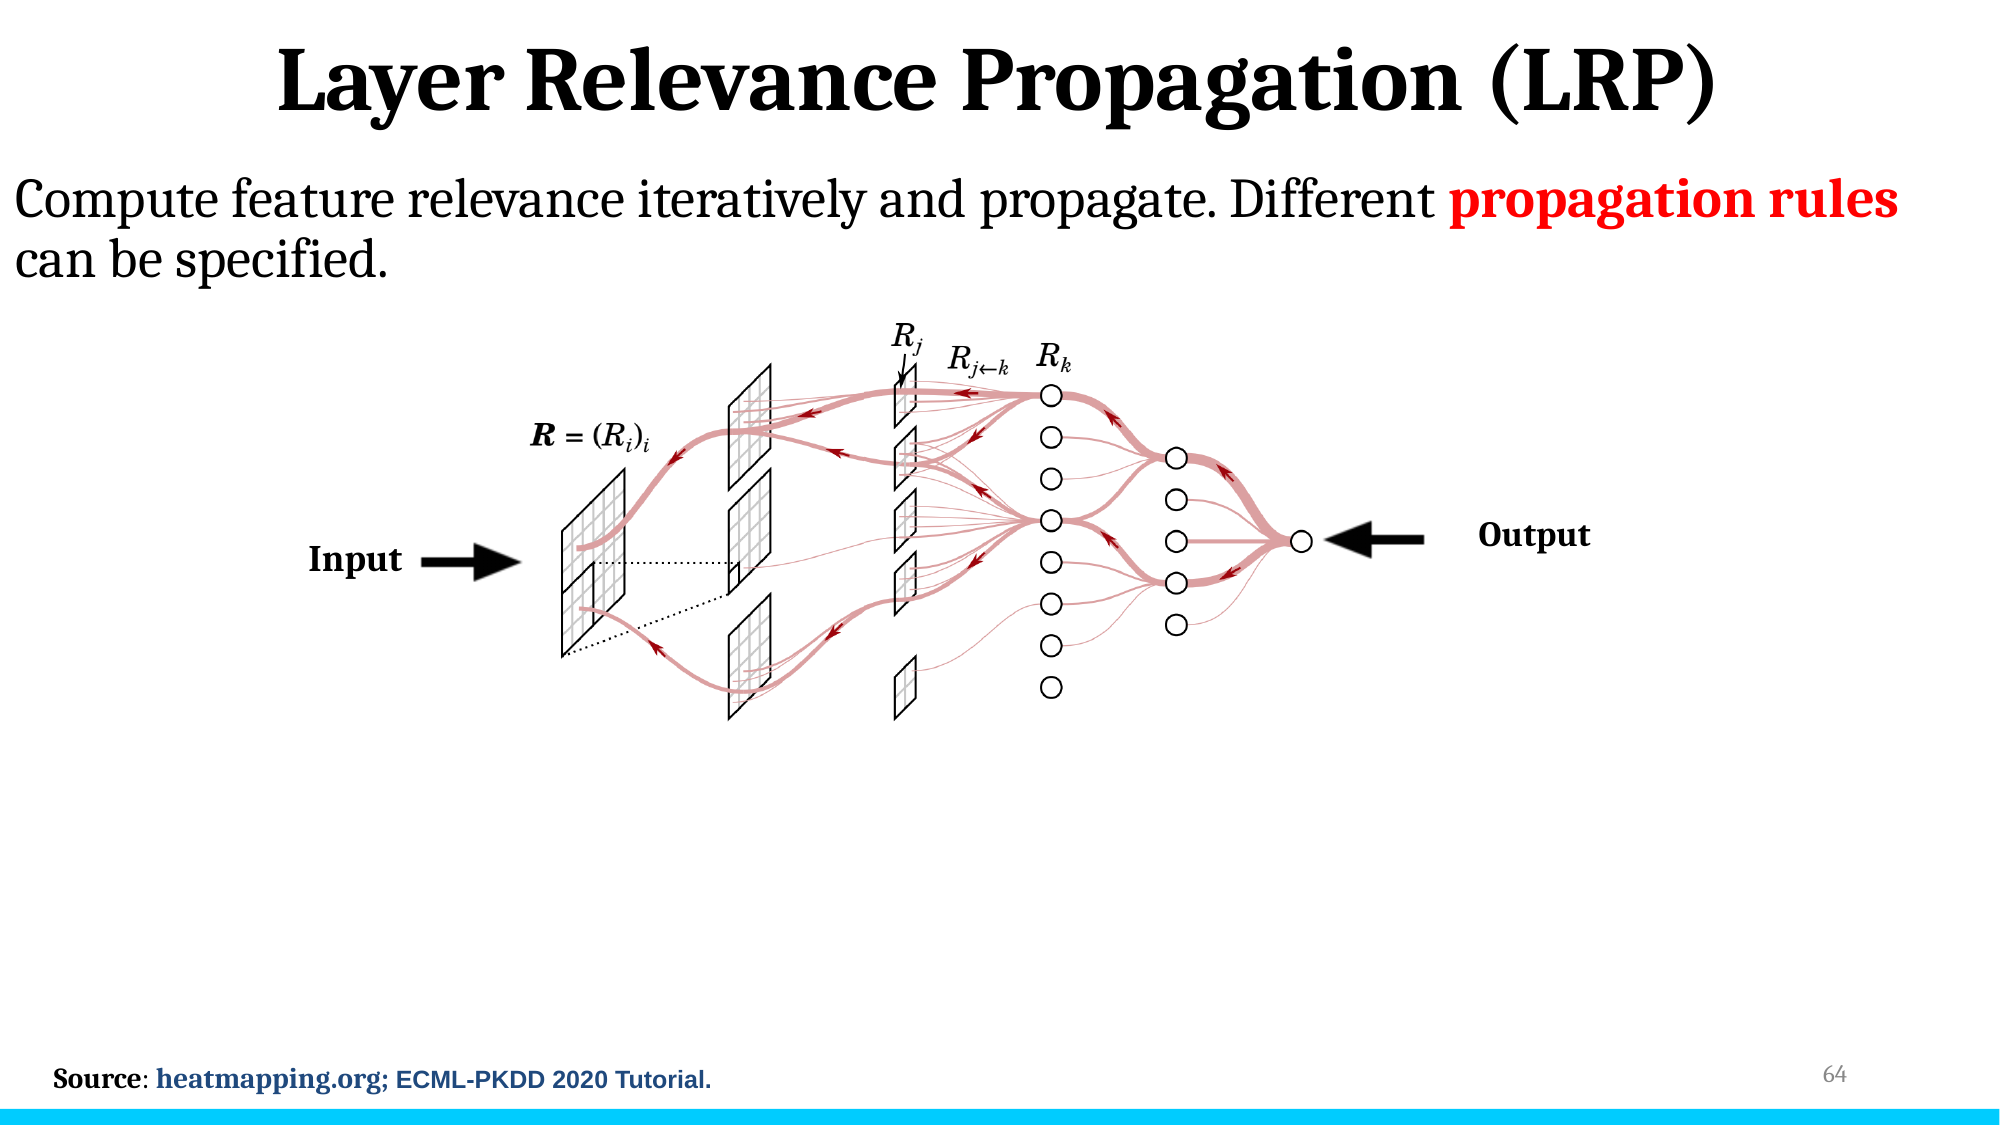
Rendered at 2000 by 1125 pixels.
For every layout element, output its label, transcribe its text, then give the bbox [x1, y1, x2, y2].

slide_number ‹#› [1412, 1042, 1862, 1103]
text_box Output [1448, 496, 1622, 558]
text_box Source: heatmapping.org; ECML-PKDD 2020 Tutorial. [38, 1044, 747, 1104]
picture [420, 297, 1425, 736]
text_box Input [268, 519, 443, 580]
list Compute feature relevance iteratively and propagate. Different propagation rules can be specified. [0, 161, 2000, 272]
title Layer Relevance Propagation (LRP) [0, 0, 2000, 161]
